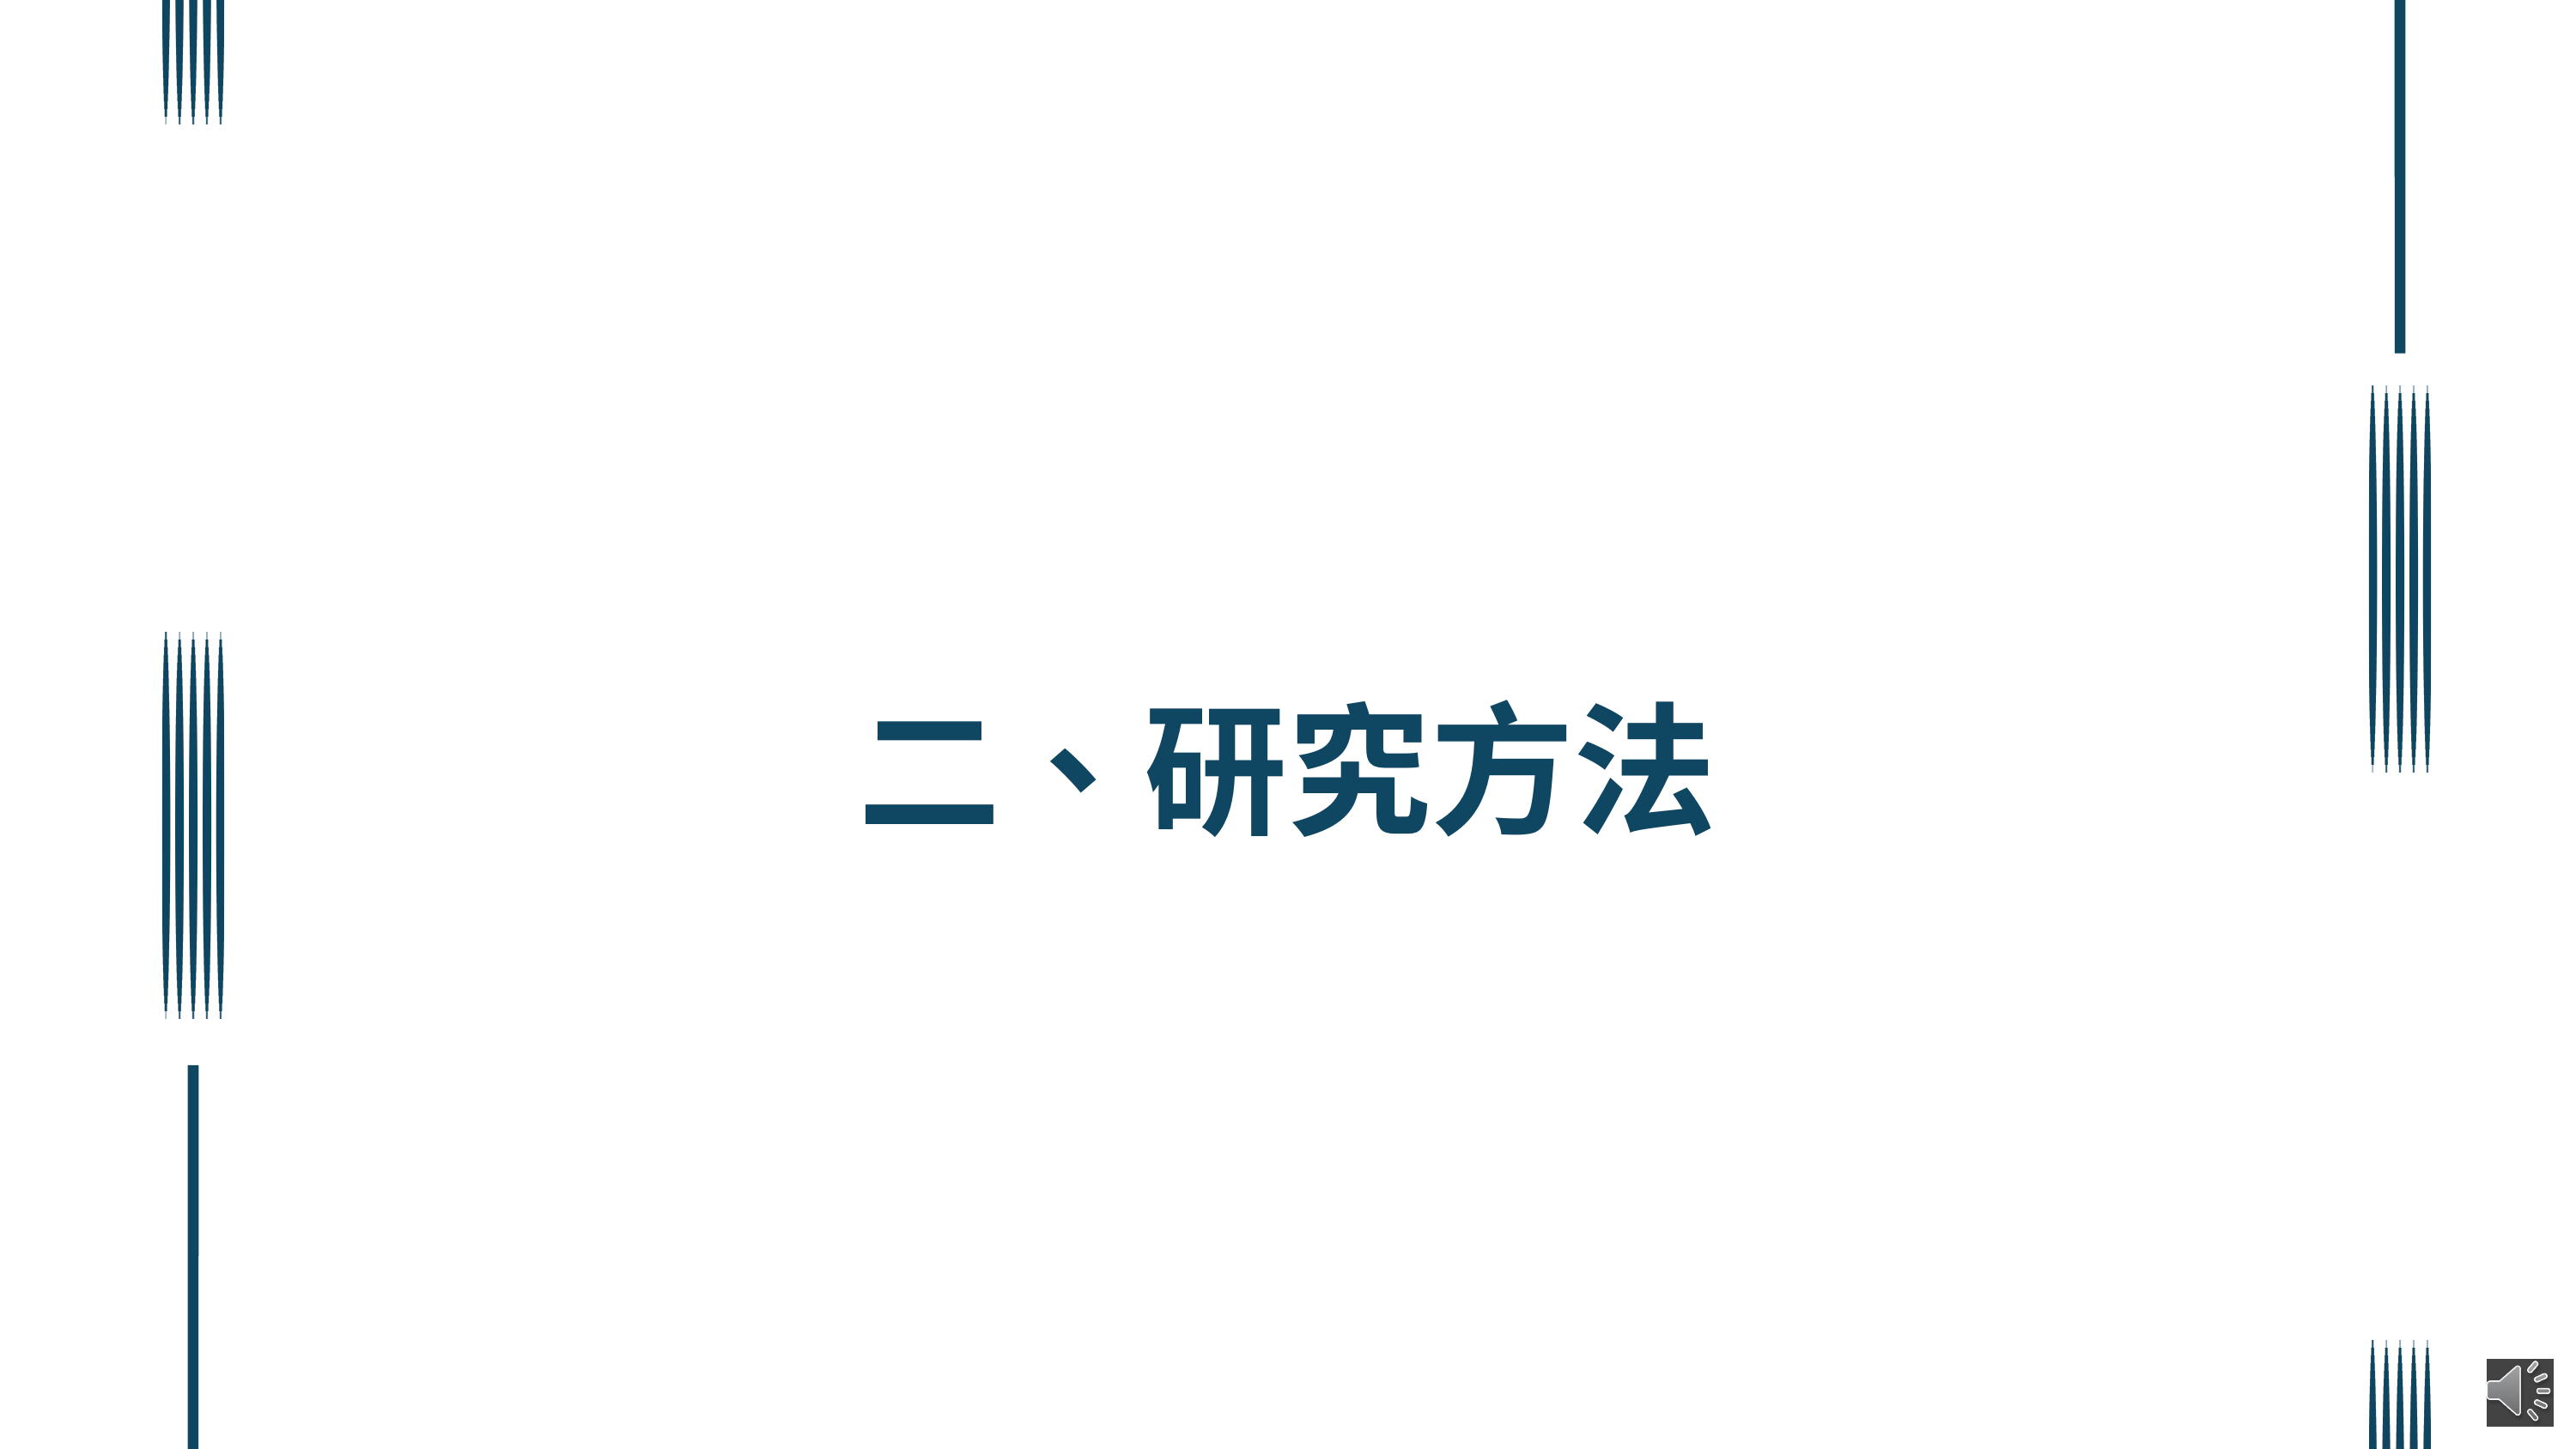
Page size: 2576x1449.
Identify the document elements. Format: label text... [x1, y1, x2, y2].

text_box [2368, 1325, 2432, 1449]
picture [2485, 1358, 2555, 1428]
text_box 二、研究方法 [0, 386, 2576, 852]
text_box [161, 0, 225, 141]
text_box [2368, 370, 2432, 789]
text_box [161, 616, 225, 1035]
